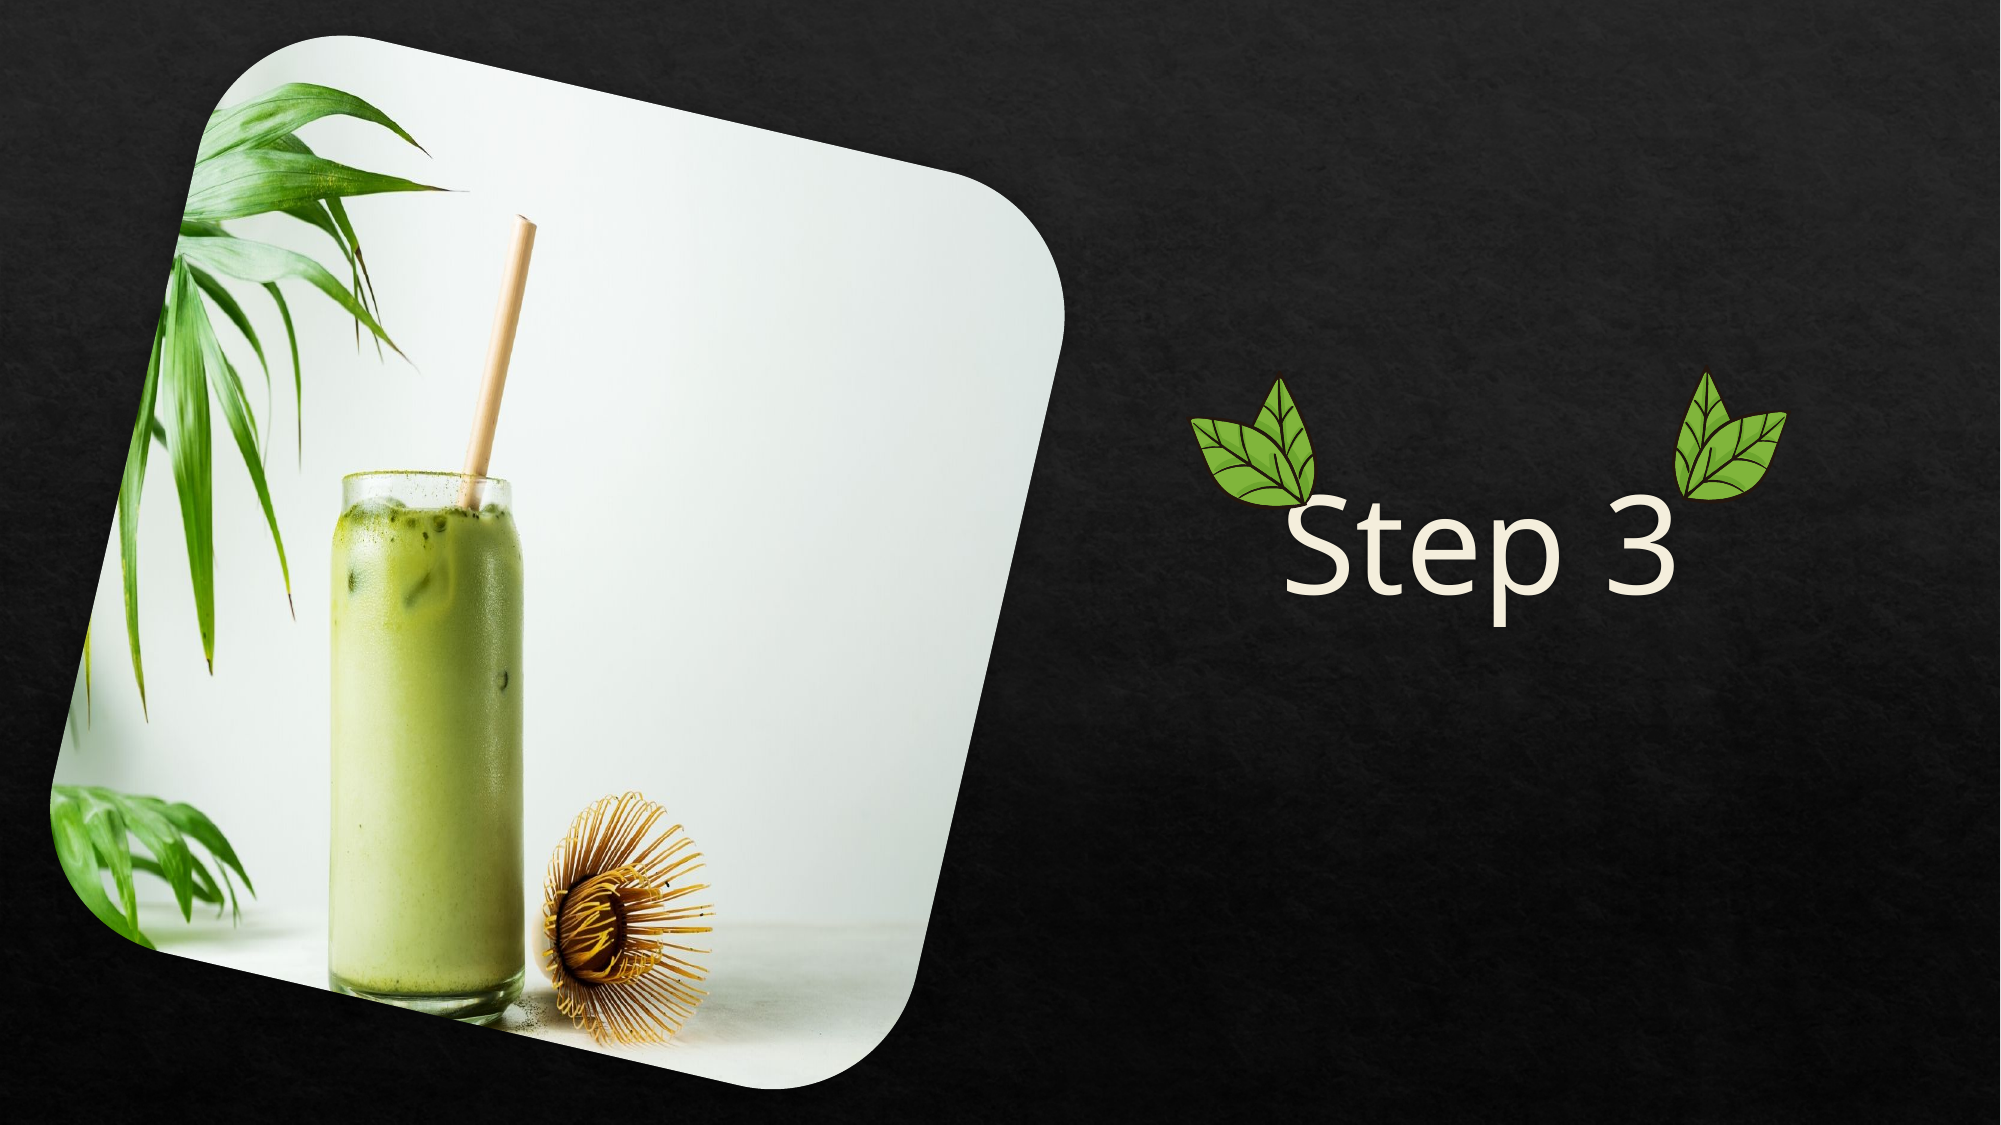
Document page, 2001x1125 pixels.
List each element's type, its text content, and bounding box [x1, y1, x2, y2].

picture [50, 35, 1065, 1090]
title Step 3 [1009, 446, 2000, 654]
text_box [1671, 364, 1792, 504]
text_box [1185, 370, 1318, 511]
